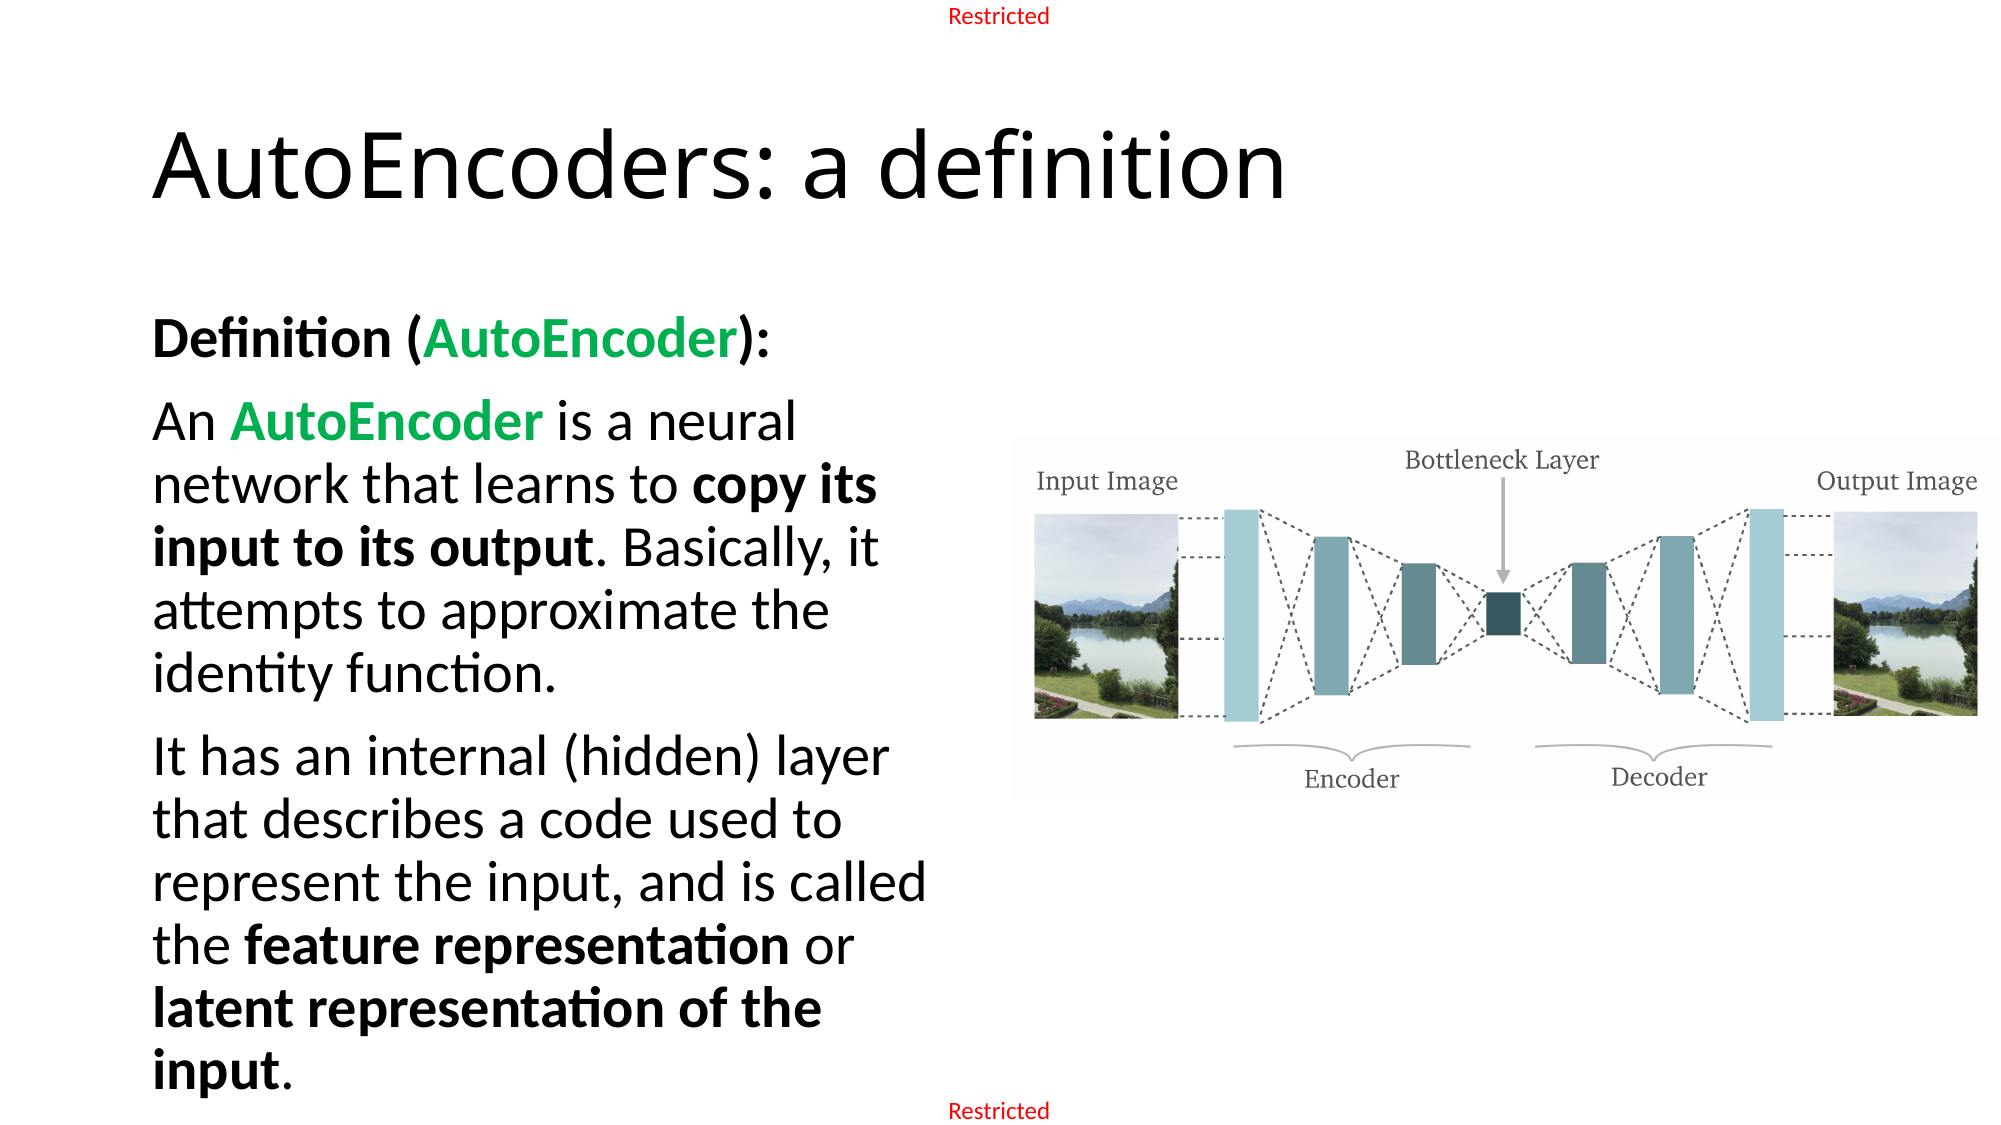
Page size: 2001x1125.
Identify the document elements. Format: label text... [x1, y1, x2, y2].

list Definition (AutoEncoder): An AutoEncoder is a neural network that learns to copy its input to its output. Basically, it attempts to approximate the identity function. It has an internal (hidden) layer that describes a code used to represent the input, and is called the feature representation or latent representation of the input. [137, 299, 988, 1125]
picture [1012, 435, 2000, 801]
title AutoEncoders: a definition [137, 59, 1863, 278]
